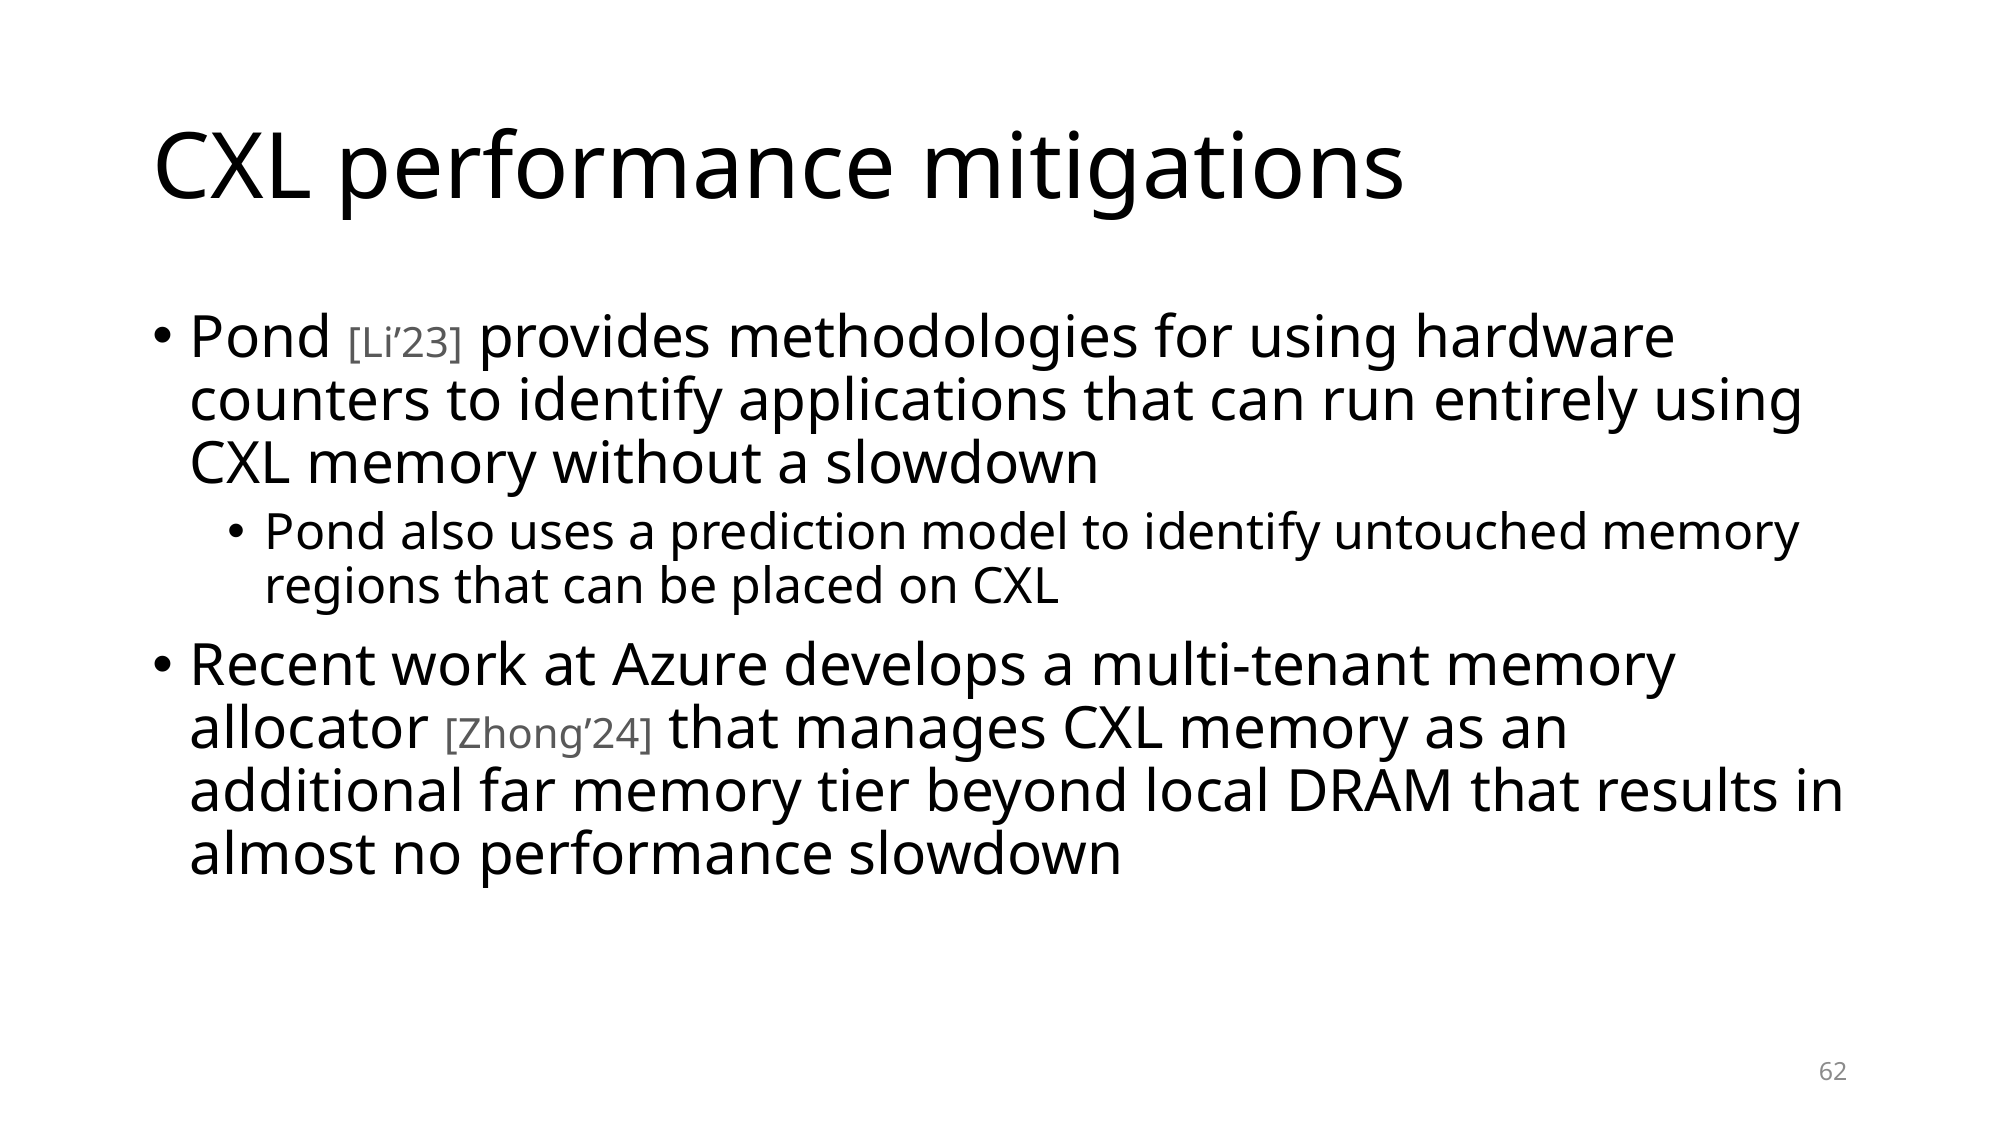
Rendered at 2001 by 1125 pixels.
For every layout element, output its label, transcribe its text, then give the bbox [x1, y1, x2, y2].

list Pond [Li’23] provides methodologies for using hardware counters to identify applications that can run entirely using CXL memory without a slowdown Pond also uses a prediction model to identify untouched memory regions that can be placed on CXL Recent work at Azure develops a multi-tenant memory allocator [Zhong’24] that manages CXL memory as an additional far memory tier beyond local DRAM that results in almost no performance slowdown [137, 299, 1863, 1014]
slide_number 62 [1412, 1042, 1863, 1103]
title CXL performance mitigations [137, 59, 1863, 278]
